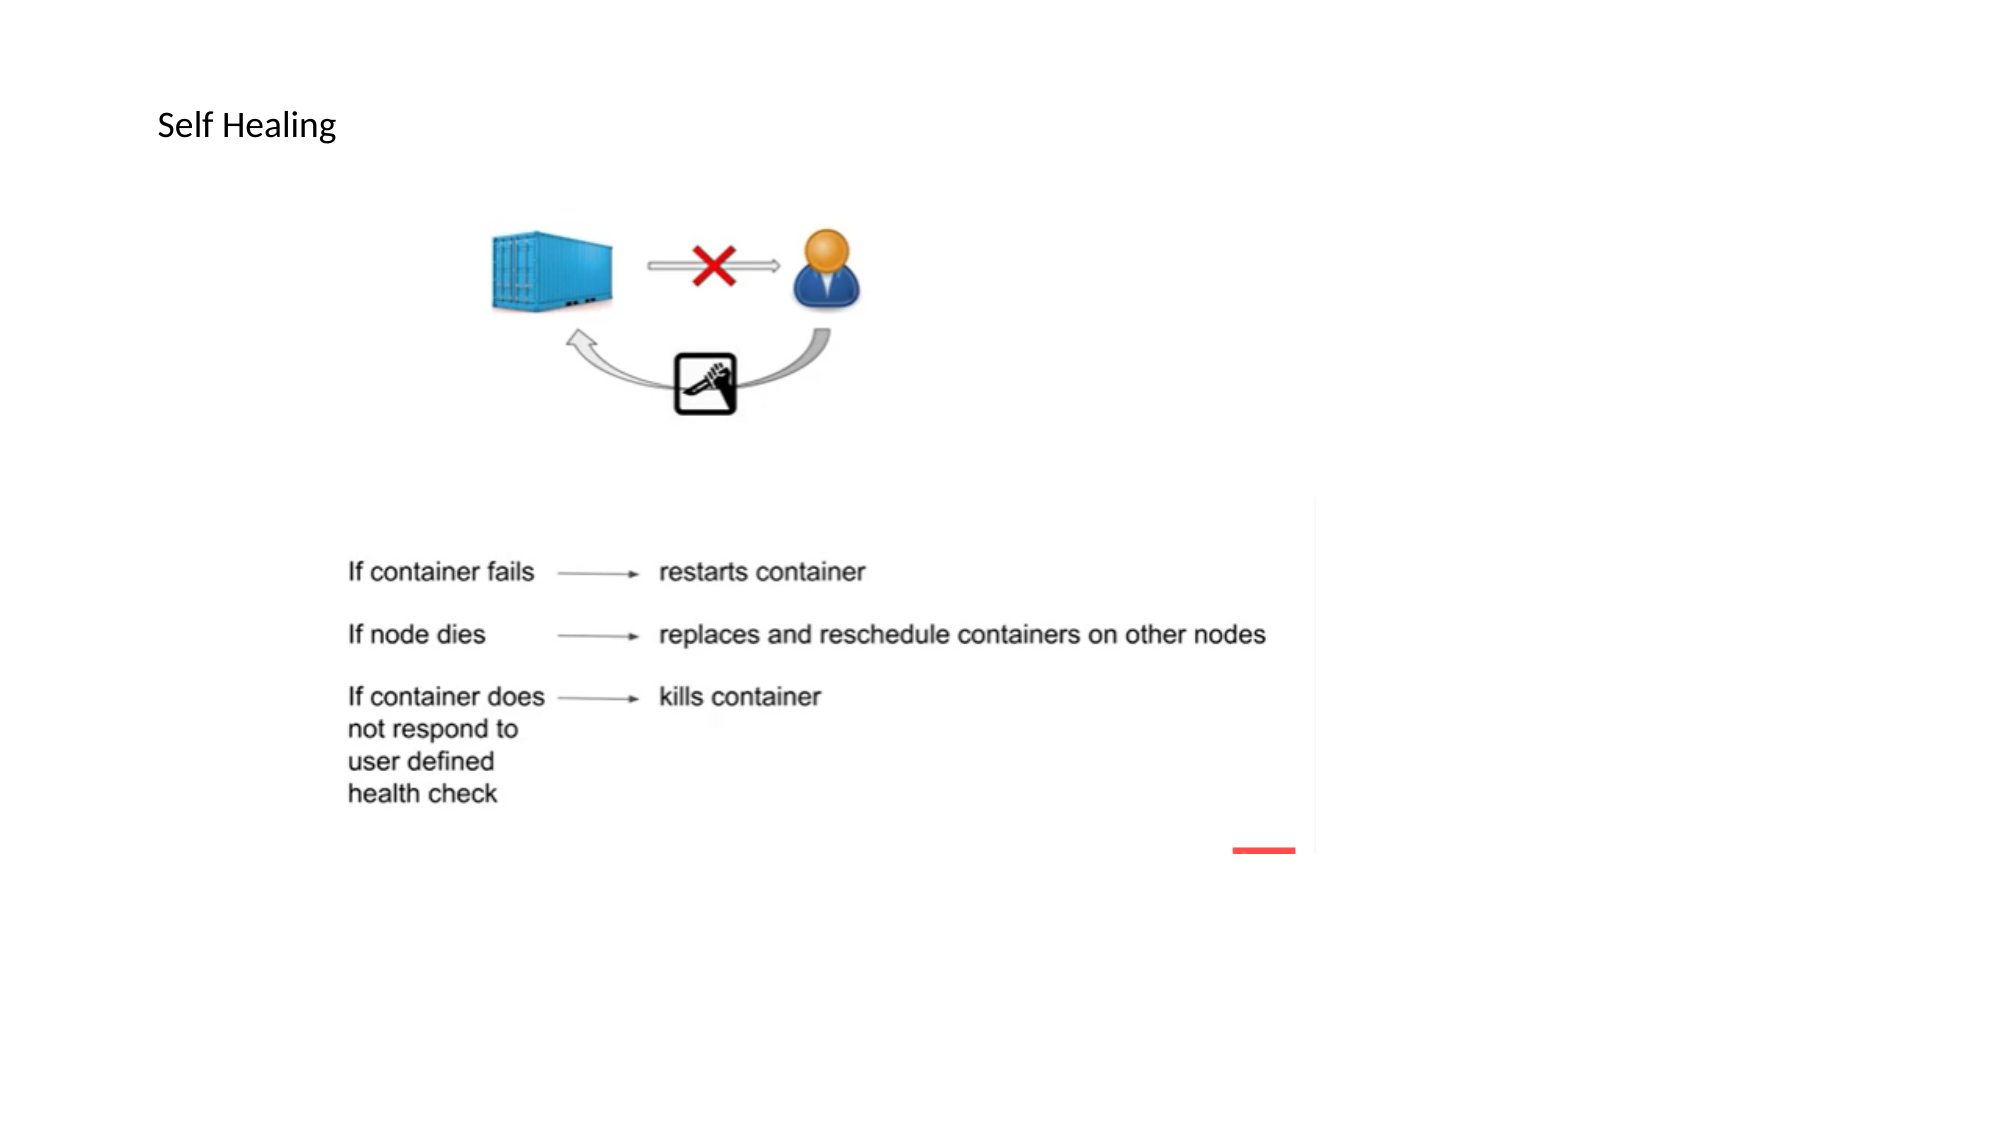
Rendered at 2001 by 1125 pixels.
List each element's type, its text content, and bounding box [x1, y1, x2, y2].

text_box Self Healing [143, 92, 614, 152]
picture [414, 184, 1082, 466]
picture [323, 497, 1317, 854]
